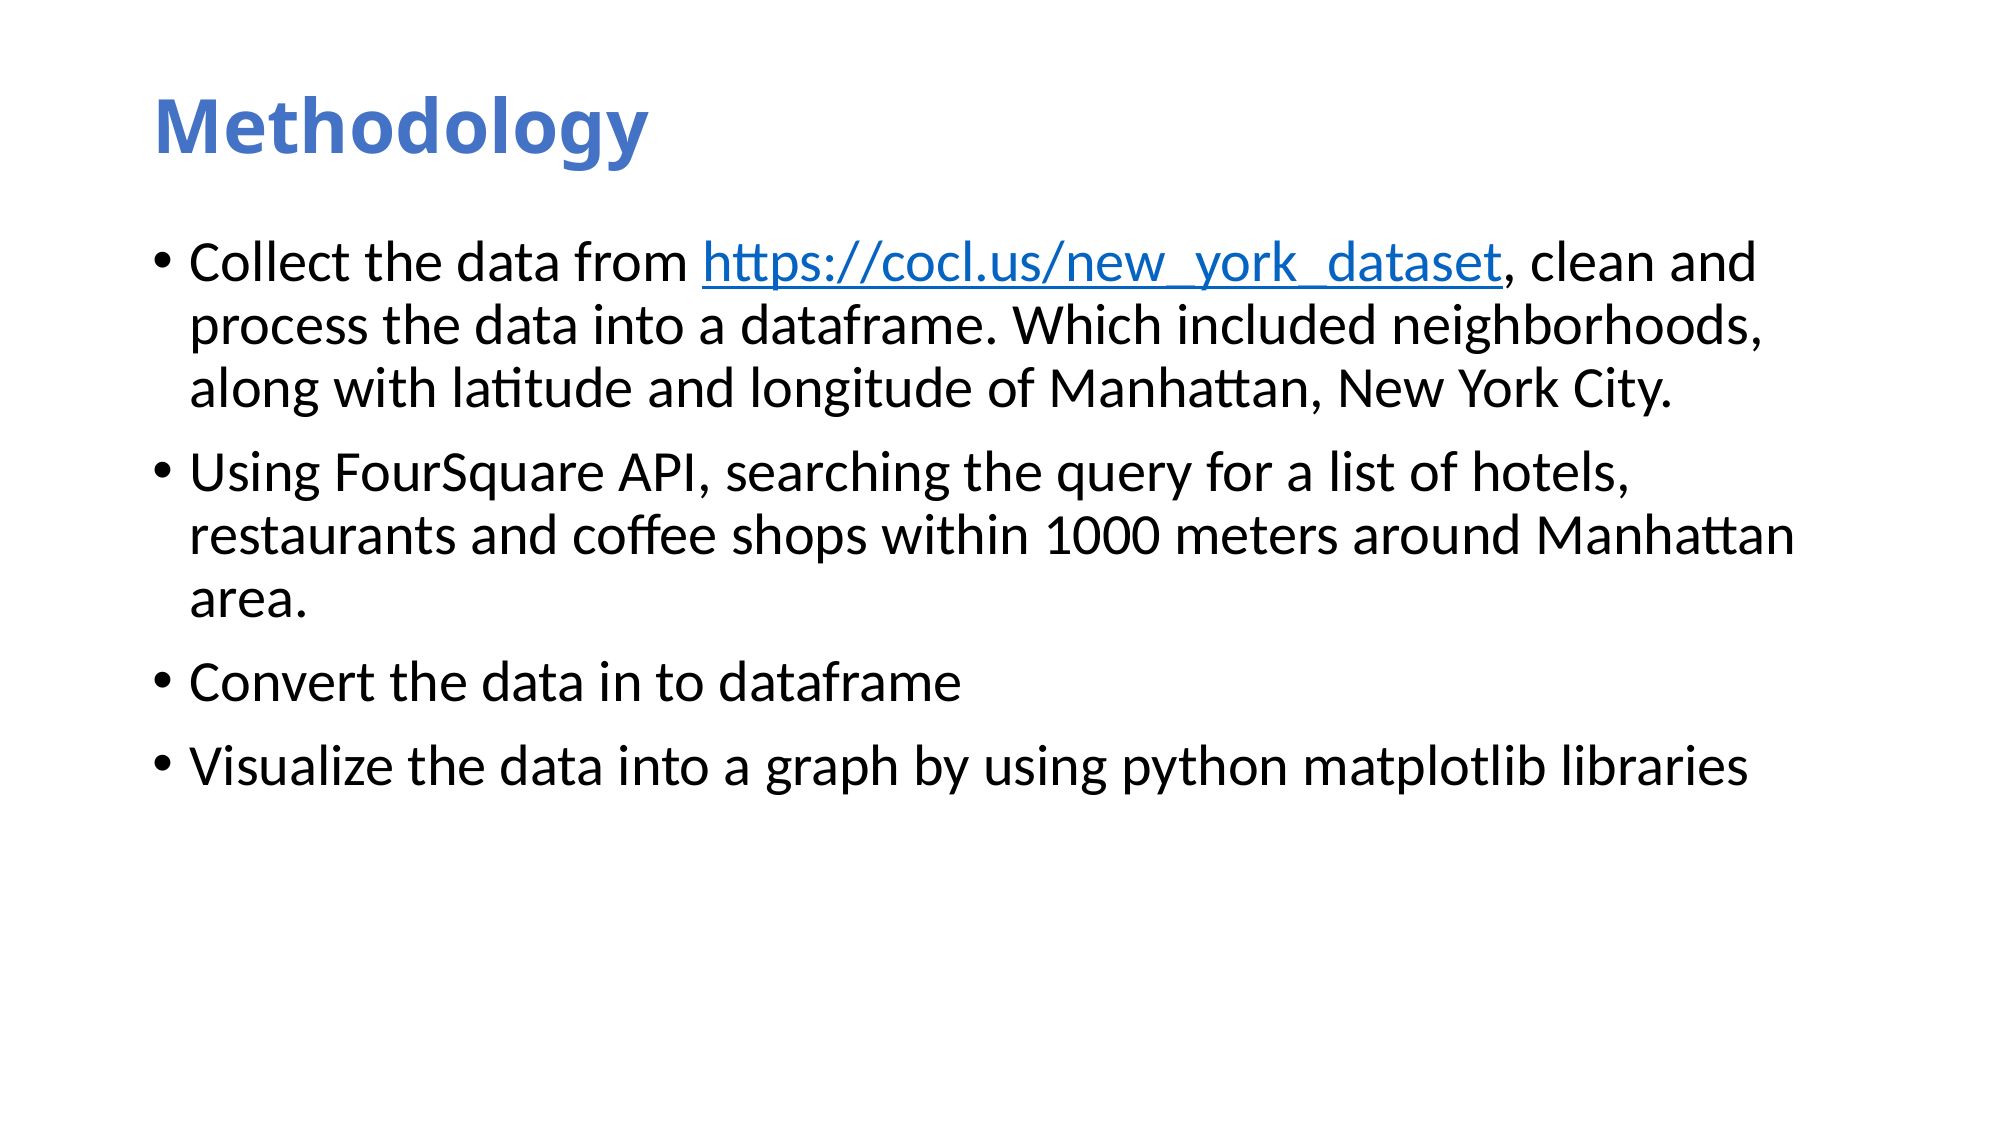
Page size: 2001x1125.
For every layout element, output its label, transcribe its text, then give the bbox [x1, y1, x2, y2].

title Methodology [137, 59, 1863, 200]
list Collect the data from https://cocl.us/new_york_dataset, clean and process the data into a dataframe. Which included neighborhoods, along with latitude and longitude of Manhattan, New York City. Using FourSquare API, searching the query for a list of hotels, restaurants and coffee shops within 1000 meters around Manhattan area. Convert the data in to dataframe Visualize the data into a graph by using python matplotlib libraries [137, 224, 1863, 1014]
